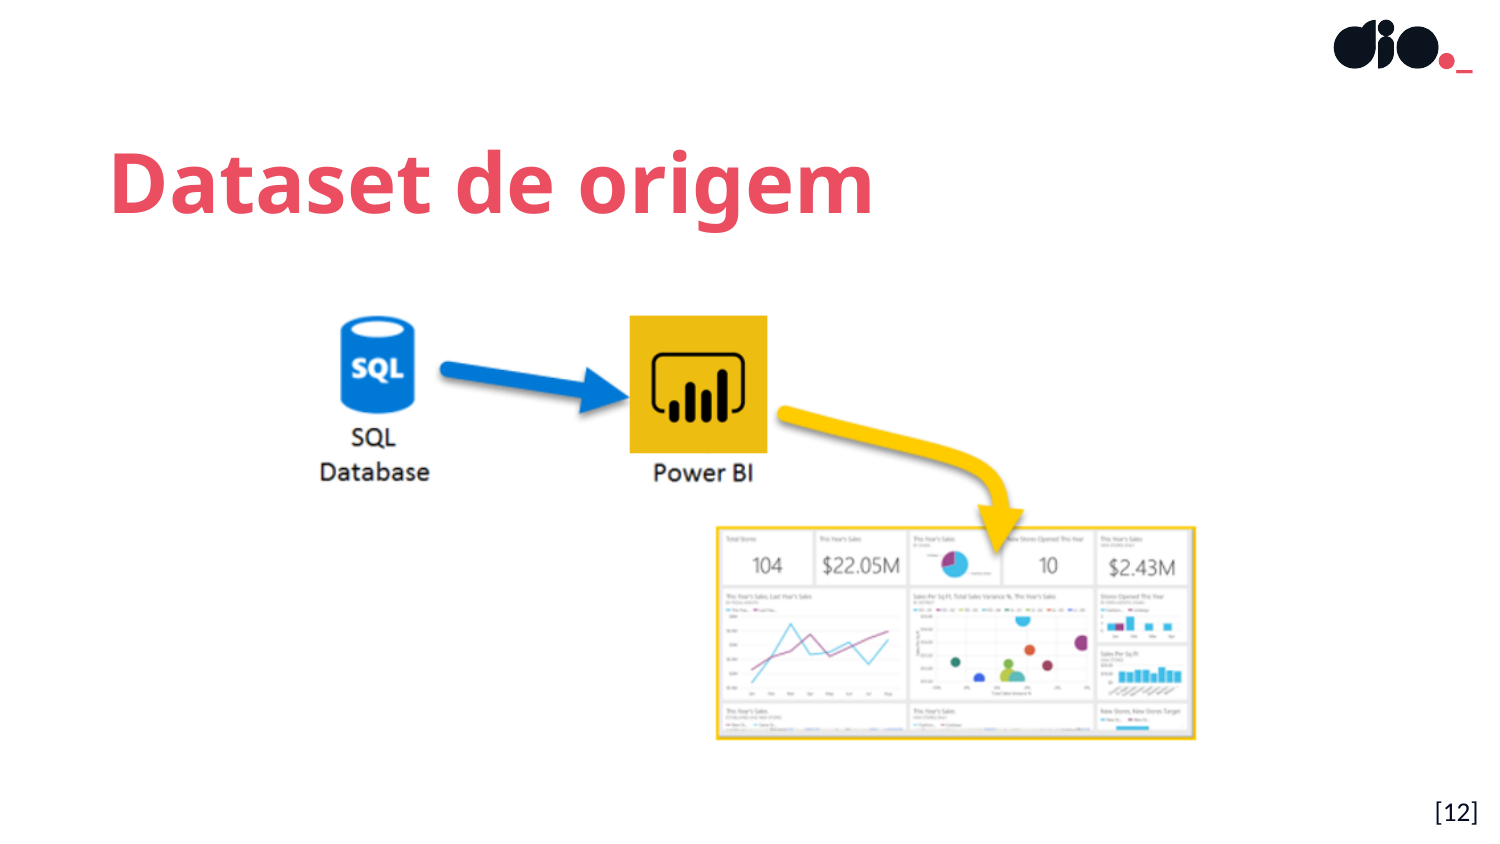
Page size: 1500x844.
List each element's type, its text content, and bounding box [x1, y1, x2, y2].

picture [245, 246, 1246, 796]
picture [1333, 19, 1473, 74]
slide_number [12] [1403, 779, 1494, 844]
text_box Dataset de origem [92, 104, 1408, 243]
